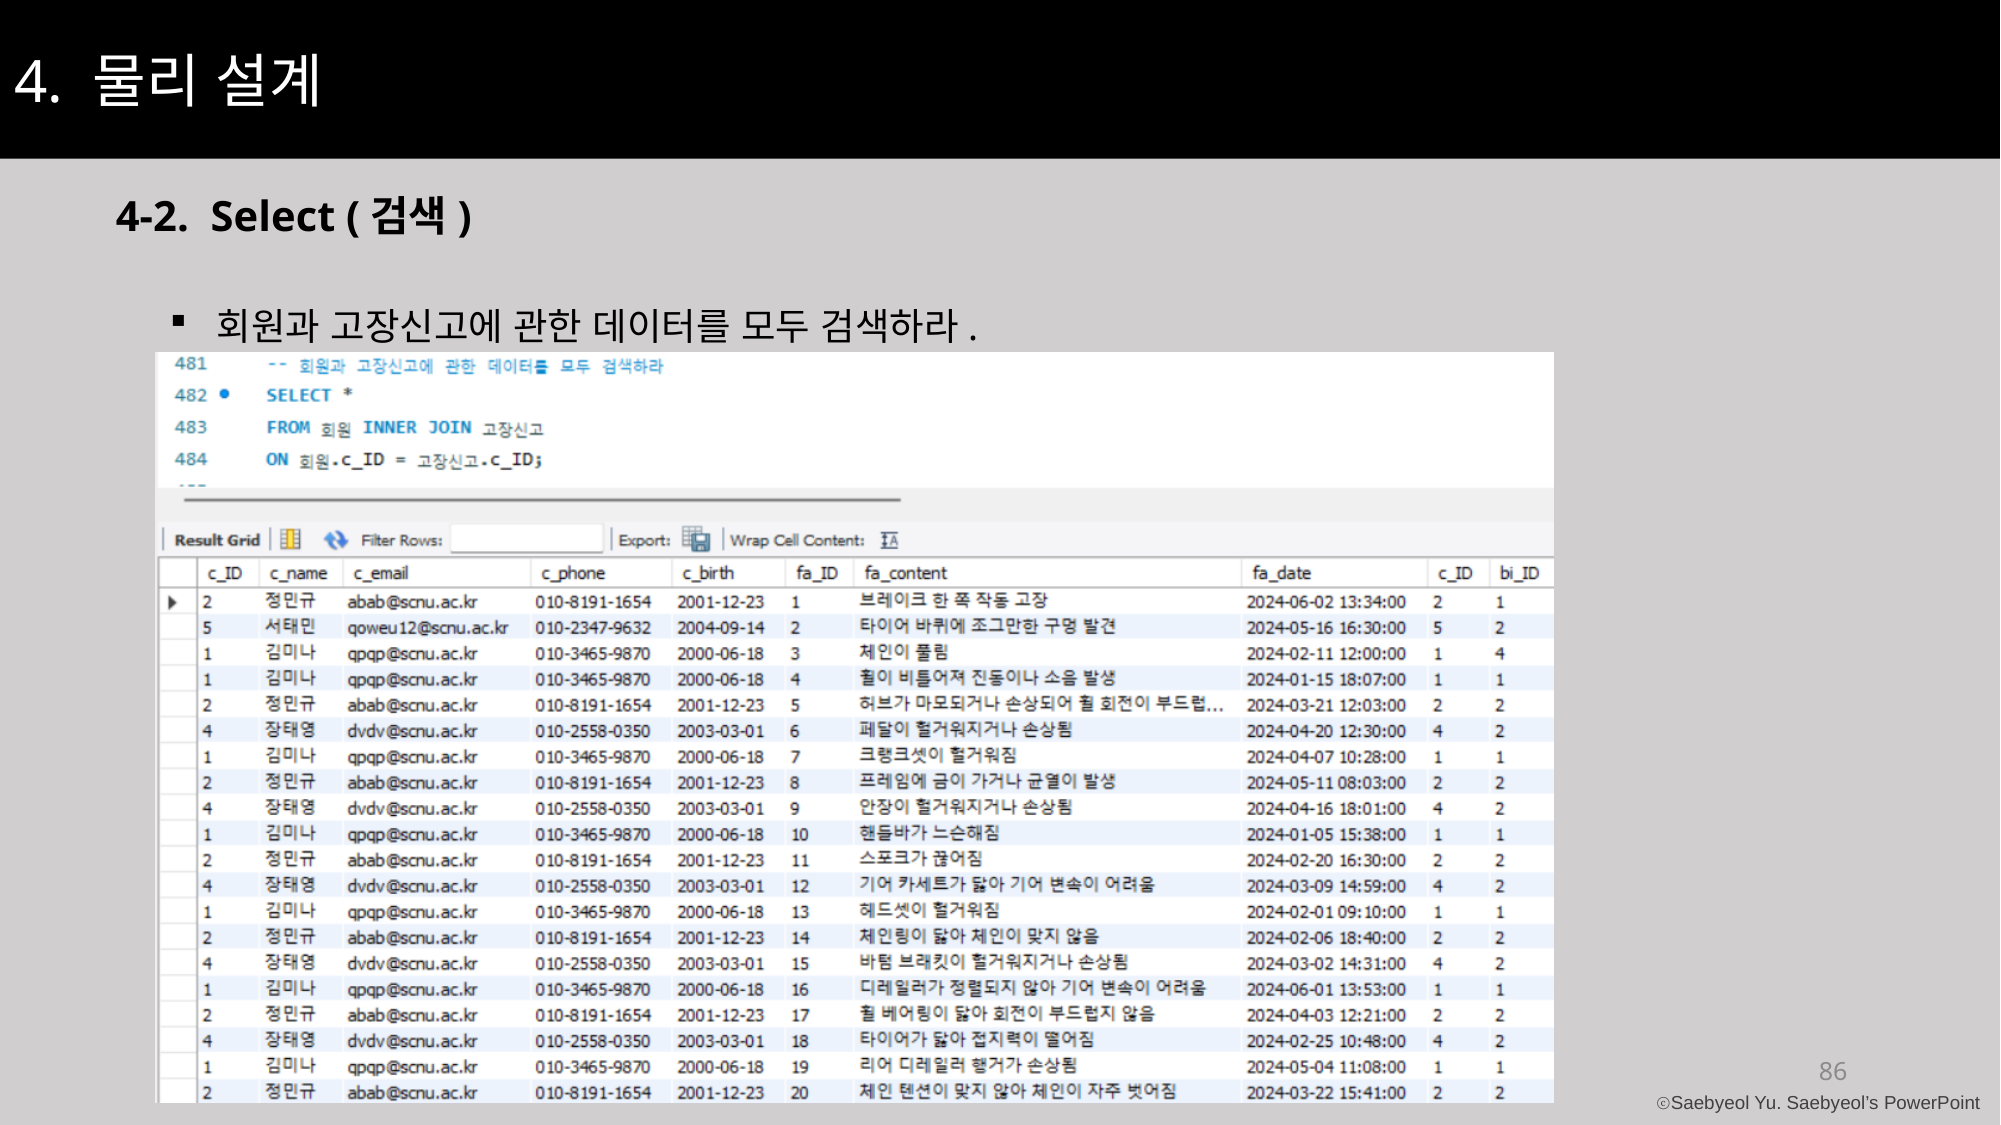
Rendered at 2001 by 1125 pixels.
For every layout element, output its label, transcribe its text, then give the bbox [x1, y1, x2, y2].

picture [154, 352, 1554, 1103]
text_box 4-2. Select (검색) [101, 182, 576, 247]
slide_number 86 [1554, 1042, 1863, 1103]
text_box 4. 물리 설계 [0, 0, 2000, 160]
text_box 회원과 고장신고에 관한 데이터를 모두 검색하라. [155, 295, 1634, 356]
